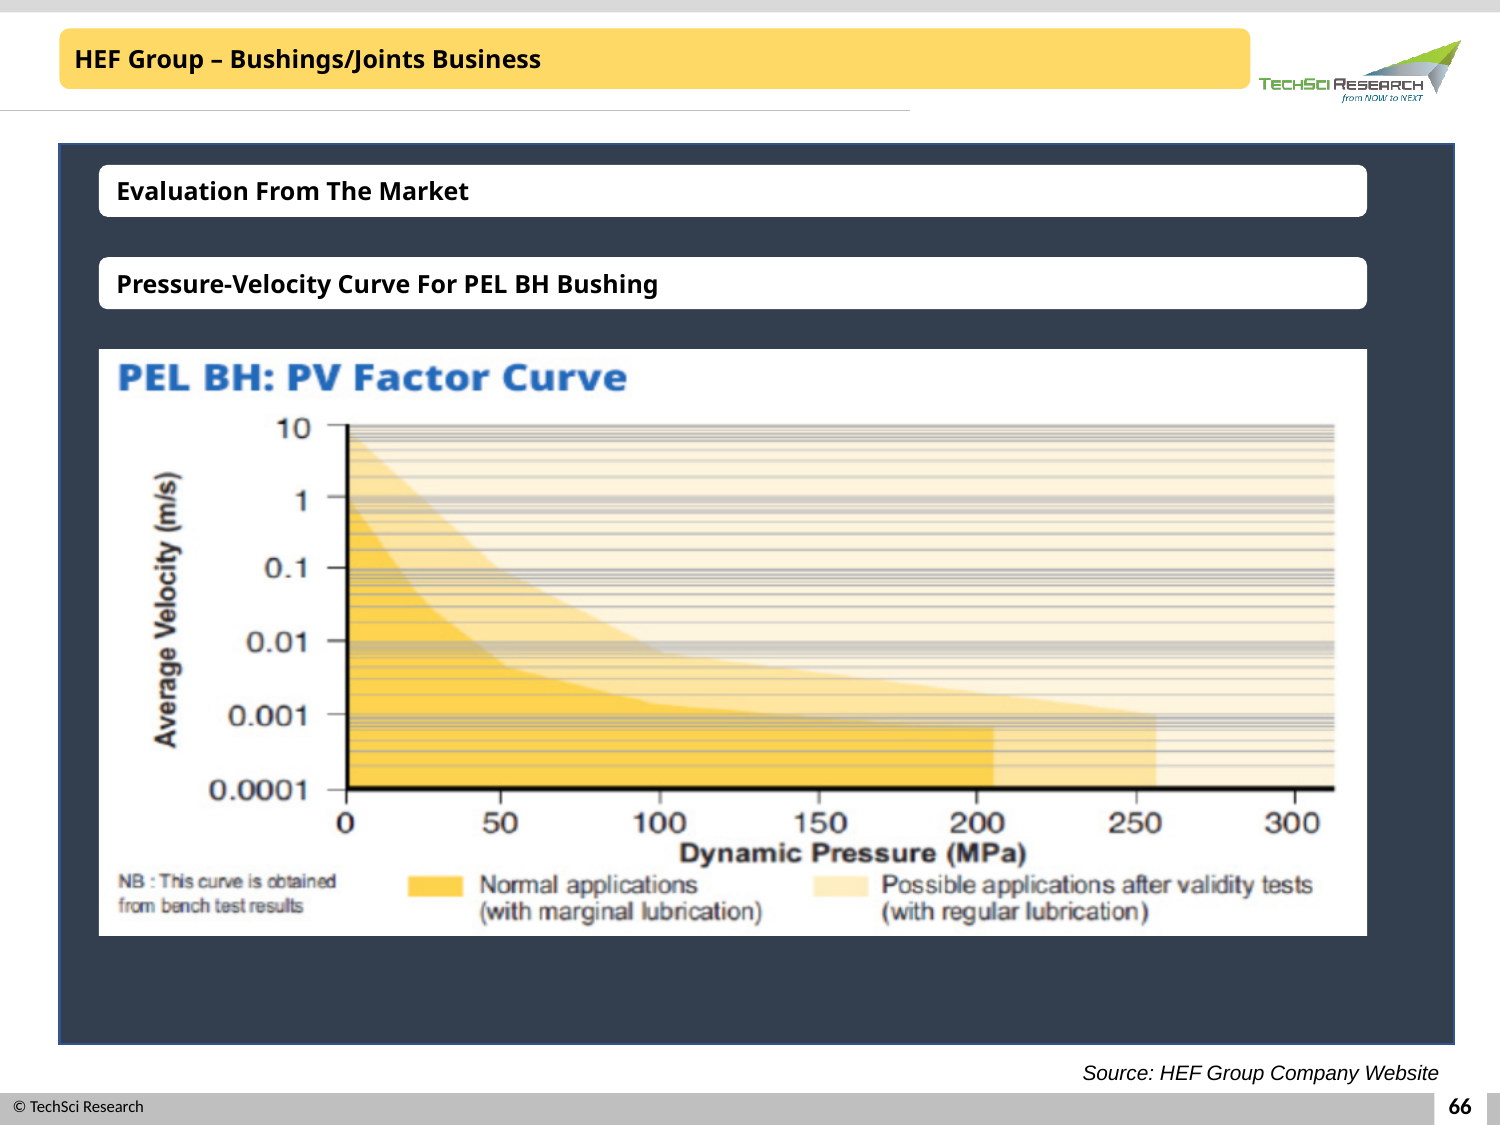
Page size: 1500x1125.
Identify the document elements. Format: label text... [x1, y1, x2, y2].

picture [1257, 39, 1461, 104]
text_box Source: HEF Group Company Website [652, 1052, 1454, 1092]
text_box Pressure-Velocity Curve For PEL BH Bushing [97, 256, 1369, 311]
text_box HEF Group – Bushings/Joints Business [59, 35, 1156, 81]
text_box [58, 143, 1455, 1045]
text_box Evaluation From The Market [97, 163, 1369, 218]
picture [98, 349, 1368, 936]
text_box [58, 27, 1252, 91]
